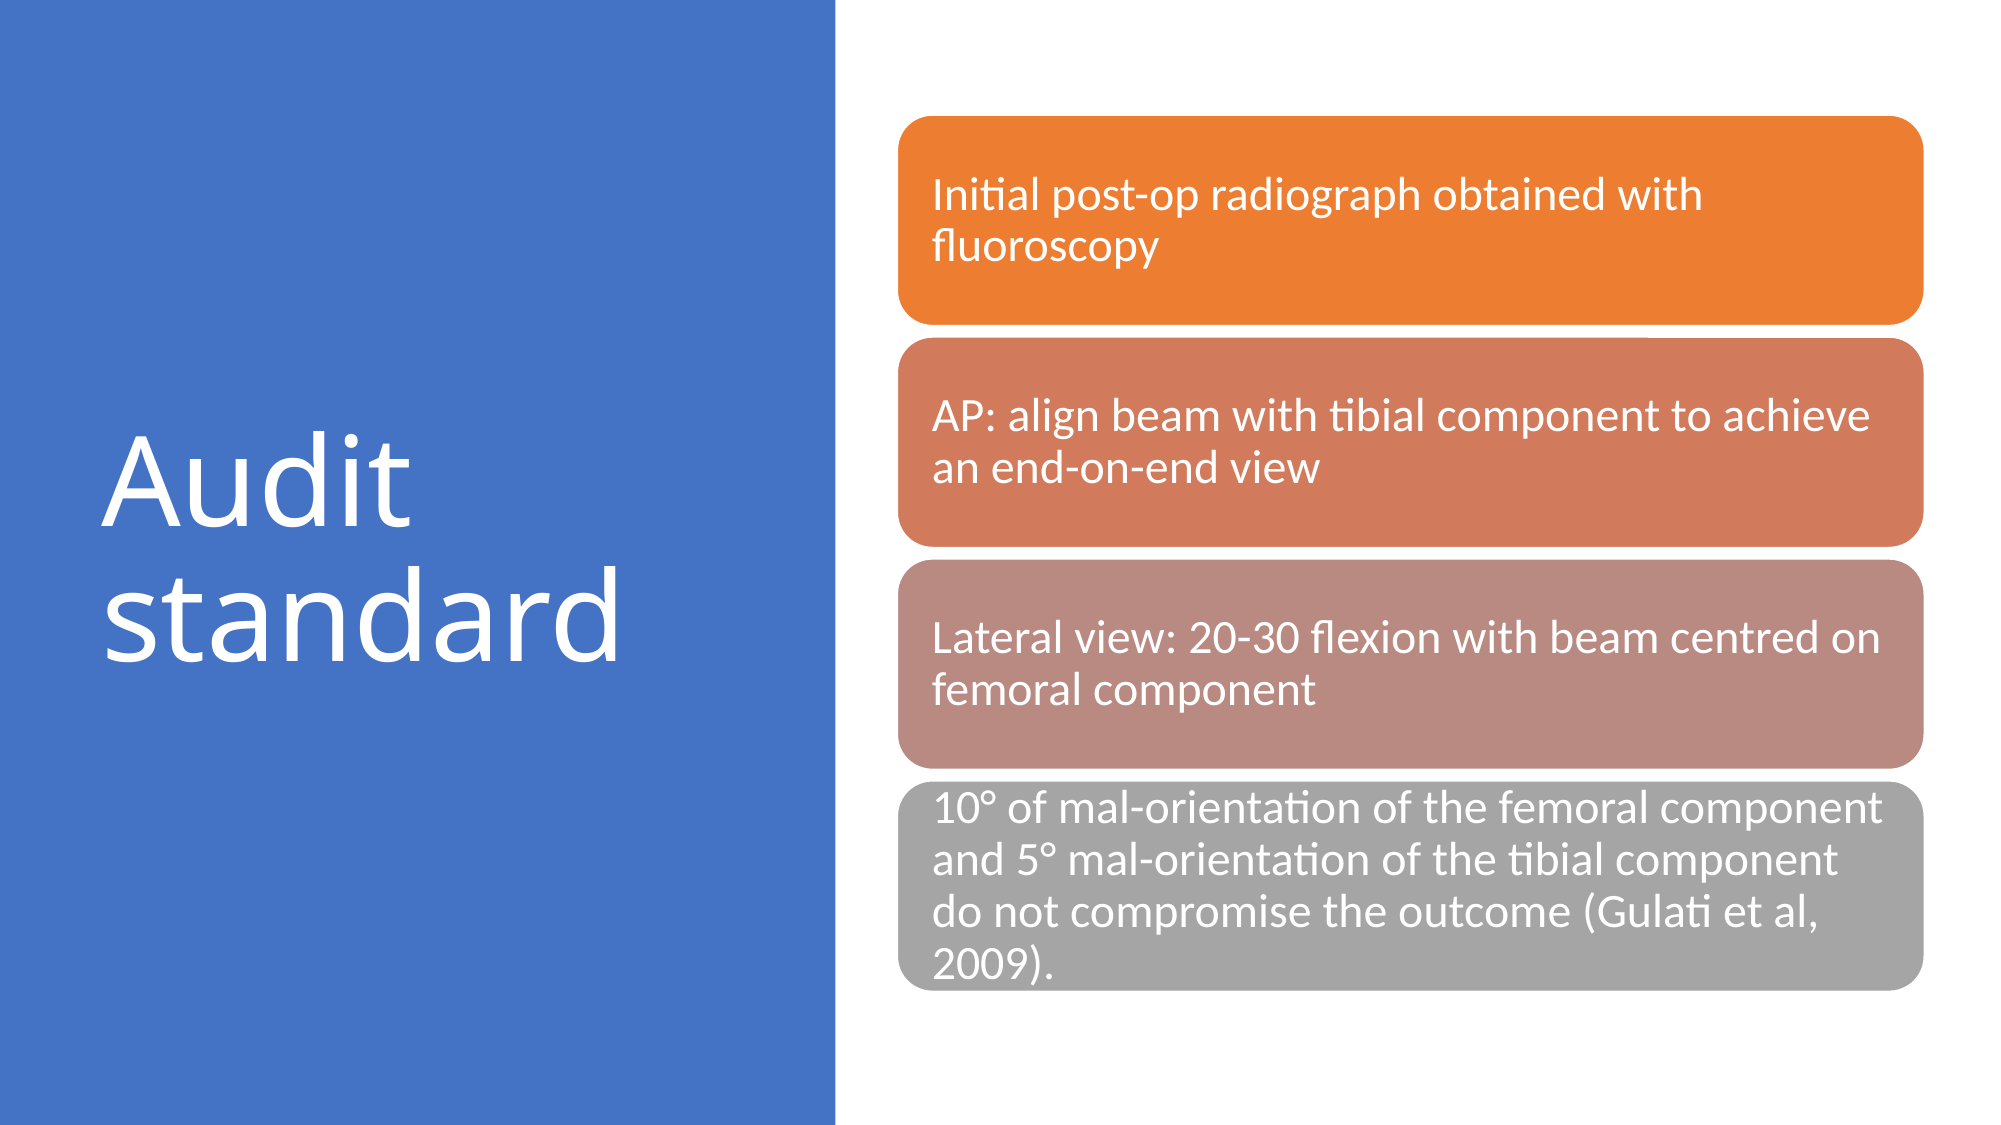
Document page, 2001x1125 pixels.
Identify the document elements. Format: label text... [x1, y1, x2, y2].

text_box [0, 0, 836, 1125]
title Audit standard [86, 101, 711, 1005]
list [897, 101, 1925, 1005]
